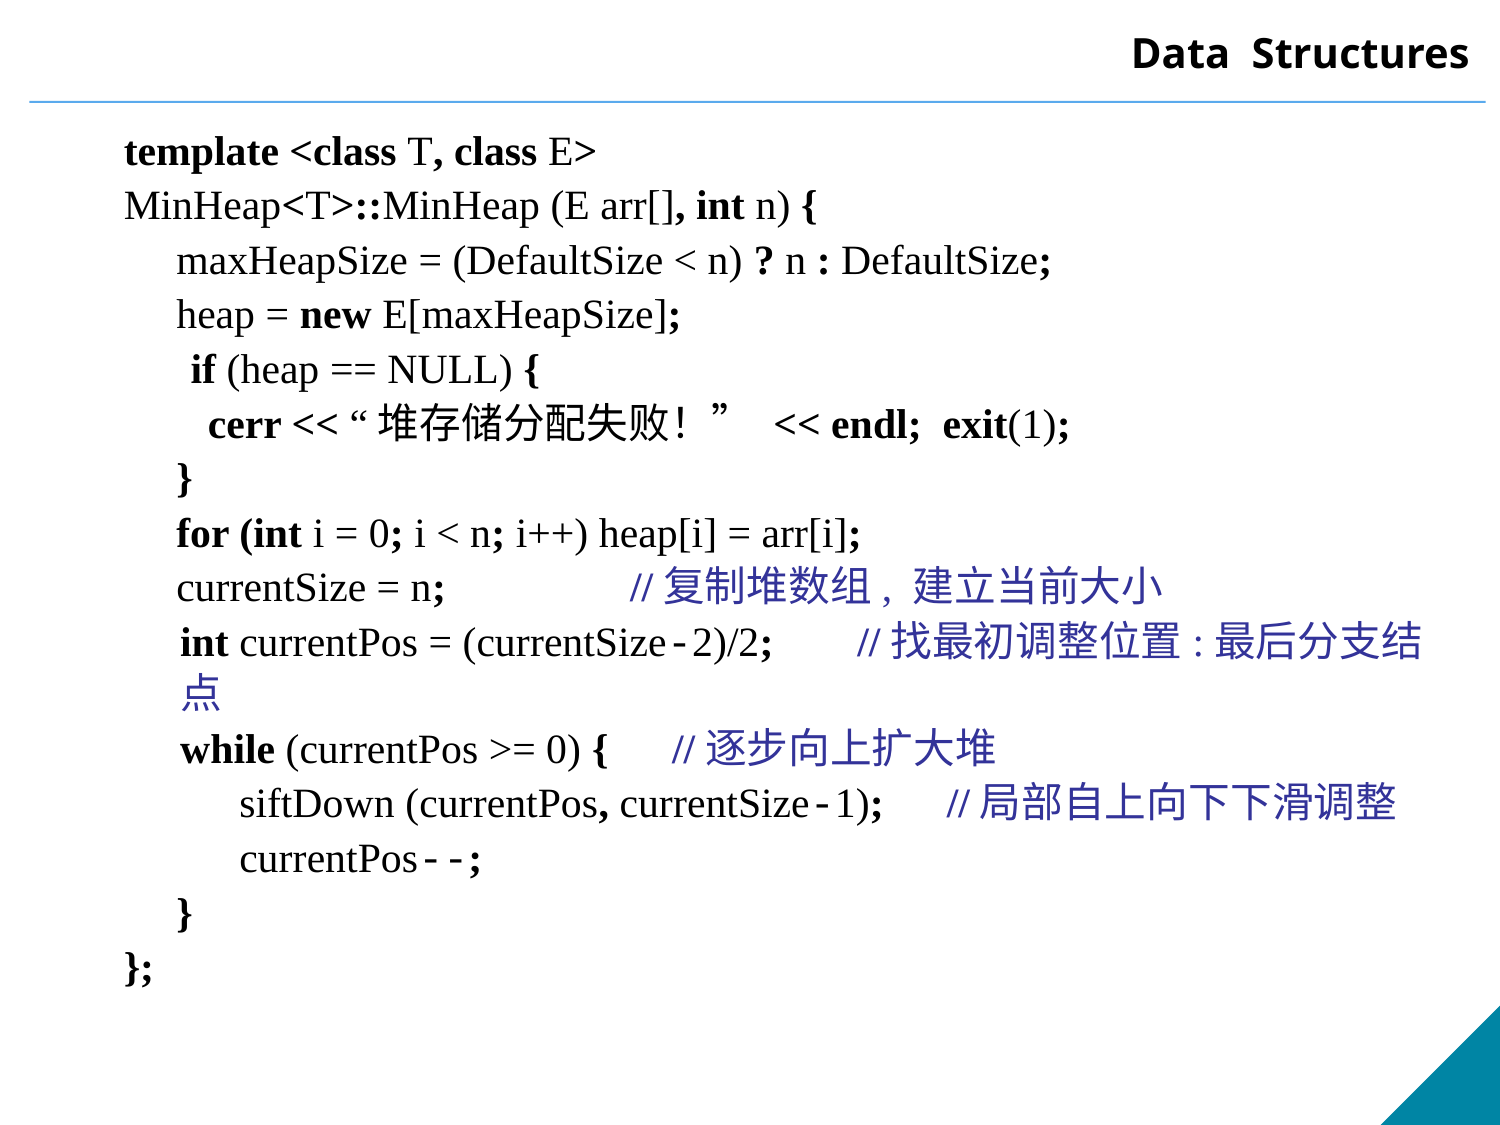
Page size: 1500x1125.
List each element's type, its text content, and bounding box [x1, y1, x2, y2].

list template <class T, class E> MinHeap<T>::MinHeap (E arr[], int n) { maxHeapSize = (DefaultSize < n) ? n : DefaultSize; heap = new E[maxHeapSize]; if (heap == NULL) { cerr << “堆存储分配失败！” << endl; exit(1); } for (int i = 0; i < n; i++) heap[i] = arr[i]; currentSize = n; //复制堆数组, 建立当前大小 int currentPos = (currentSize-2)/2; //找最初调整位置:最后分支结点 while (currentPos >= 0) { //逐步向上扩大堆 siftDown (currentPos, currentSize-1); //局部自上向下下滑调整 currentPos--; } }; [108, 113, 1459, 1012]
